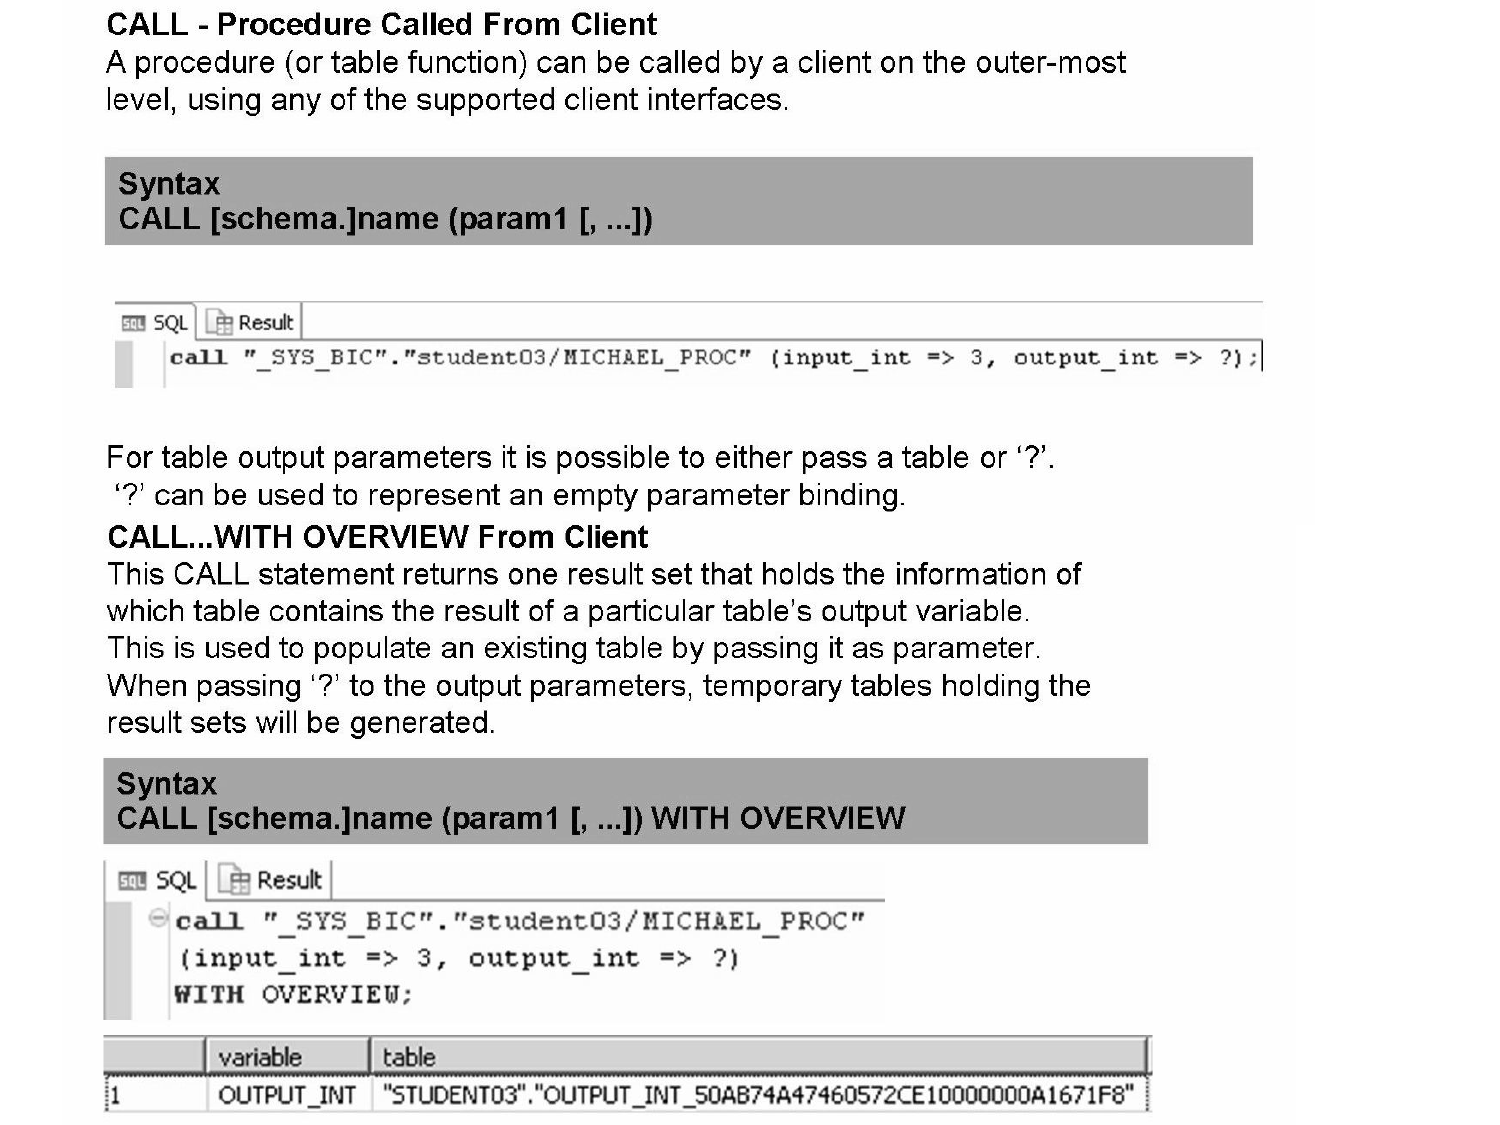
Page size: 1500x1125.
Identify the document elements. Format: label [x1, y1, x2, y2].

picture [62, 0, 1315, 1125]
